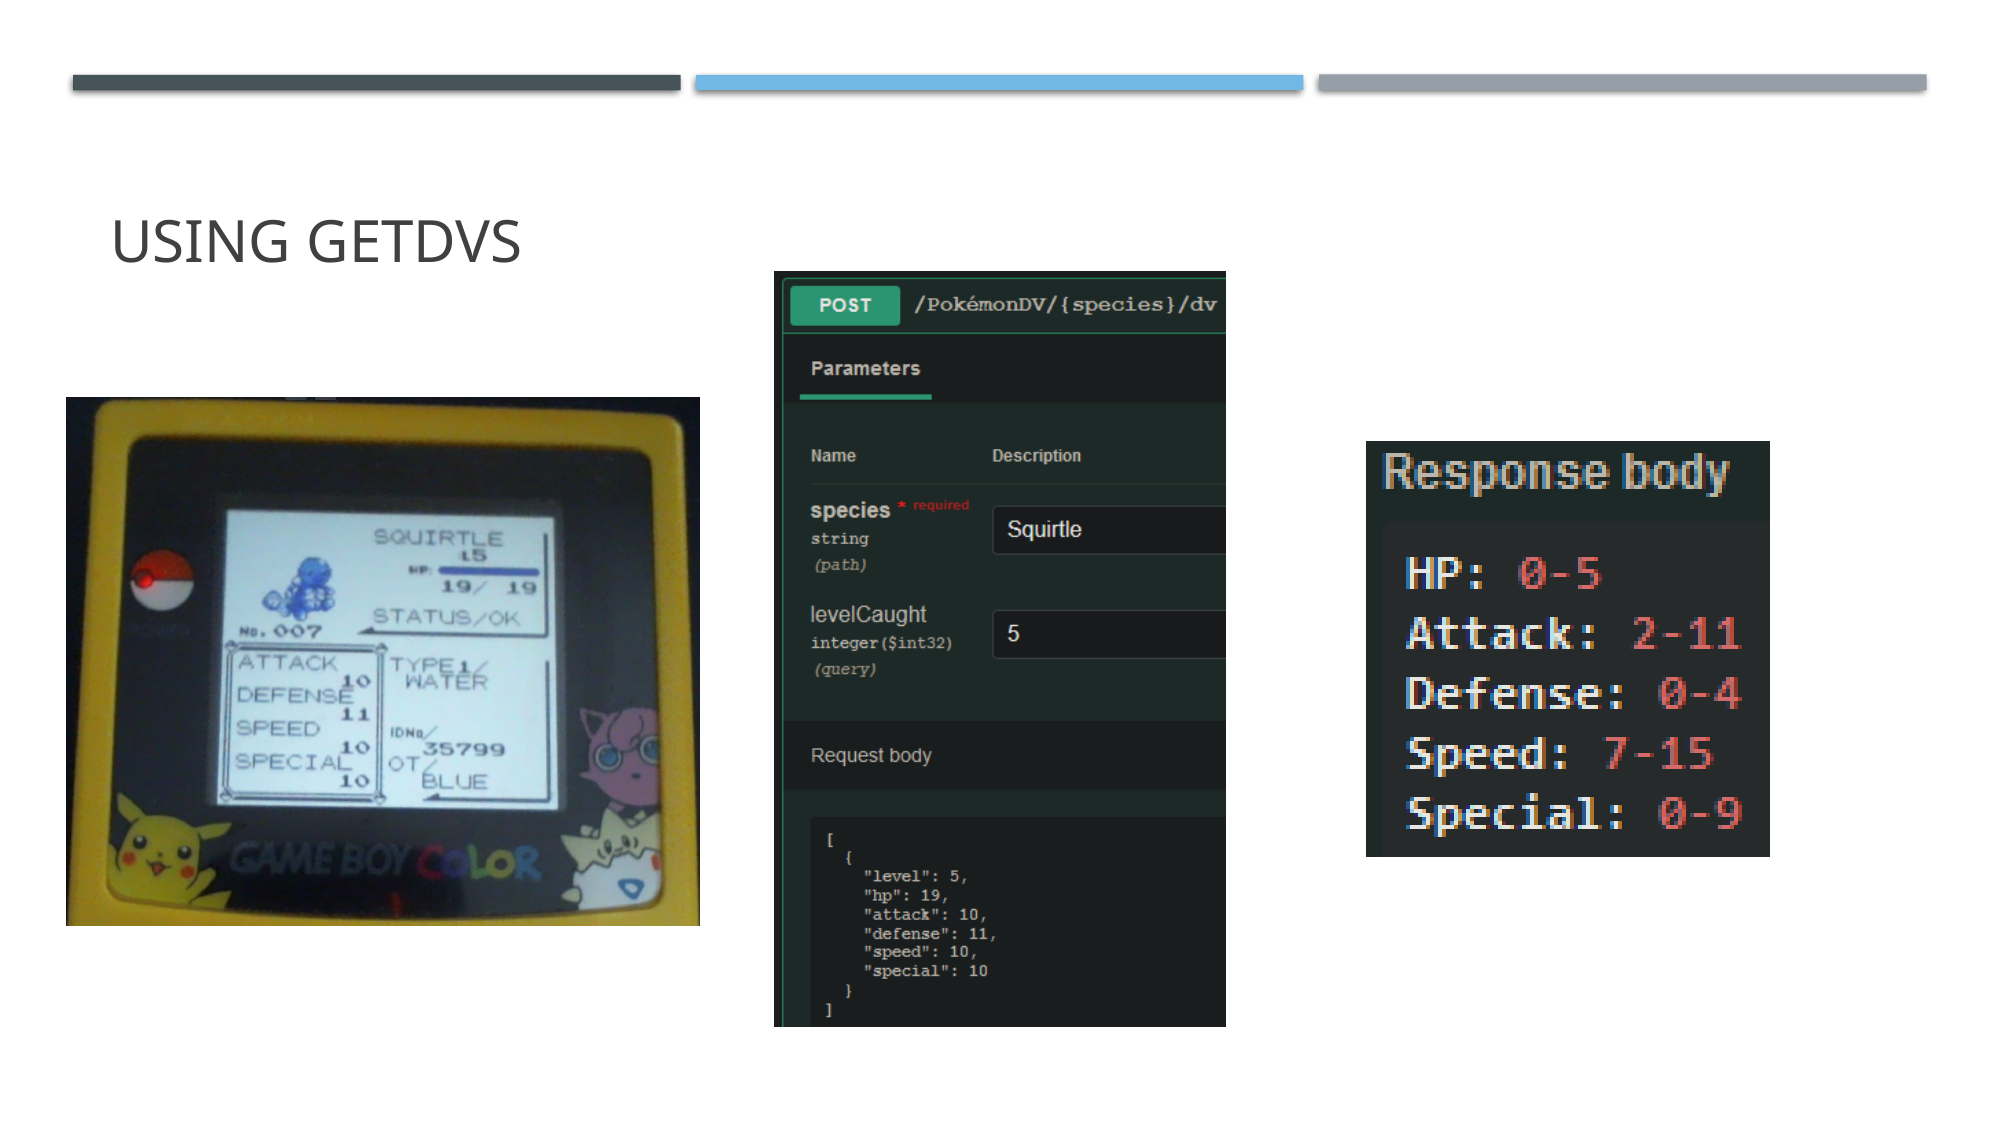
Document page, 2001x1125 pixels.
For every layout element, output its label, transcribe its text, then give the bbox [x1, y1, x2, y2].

picture [1366, 441, 1770, 857]
picture [773, 270, 1226, 1028]
title Using getdvs [95, 119, 1905, 282]
picture [66, 397, 701, 926]
